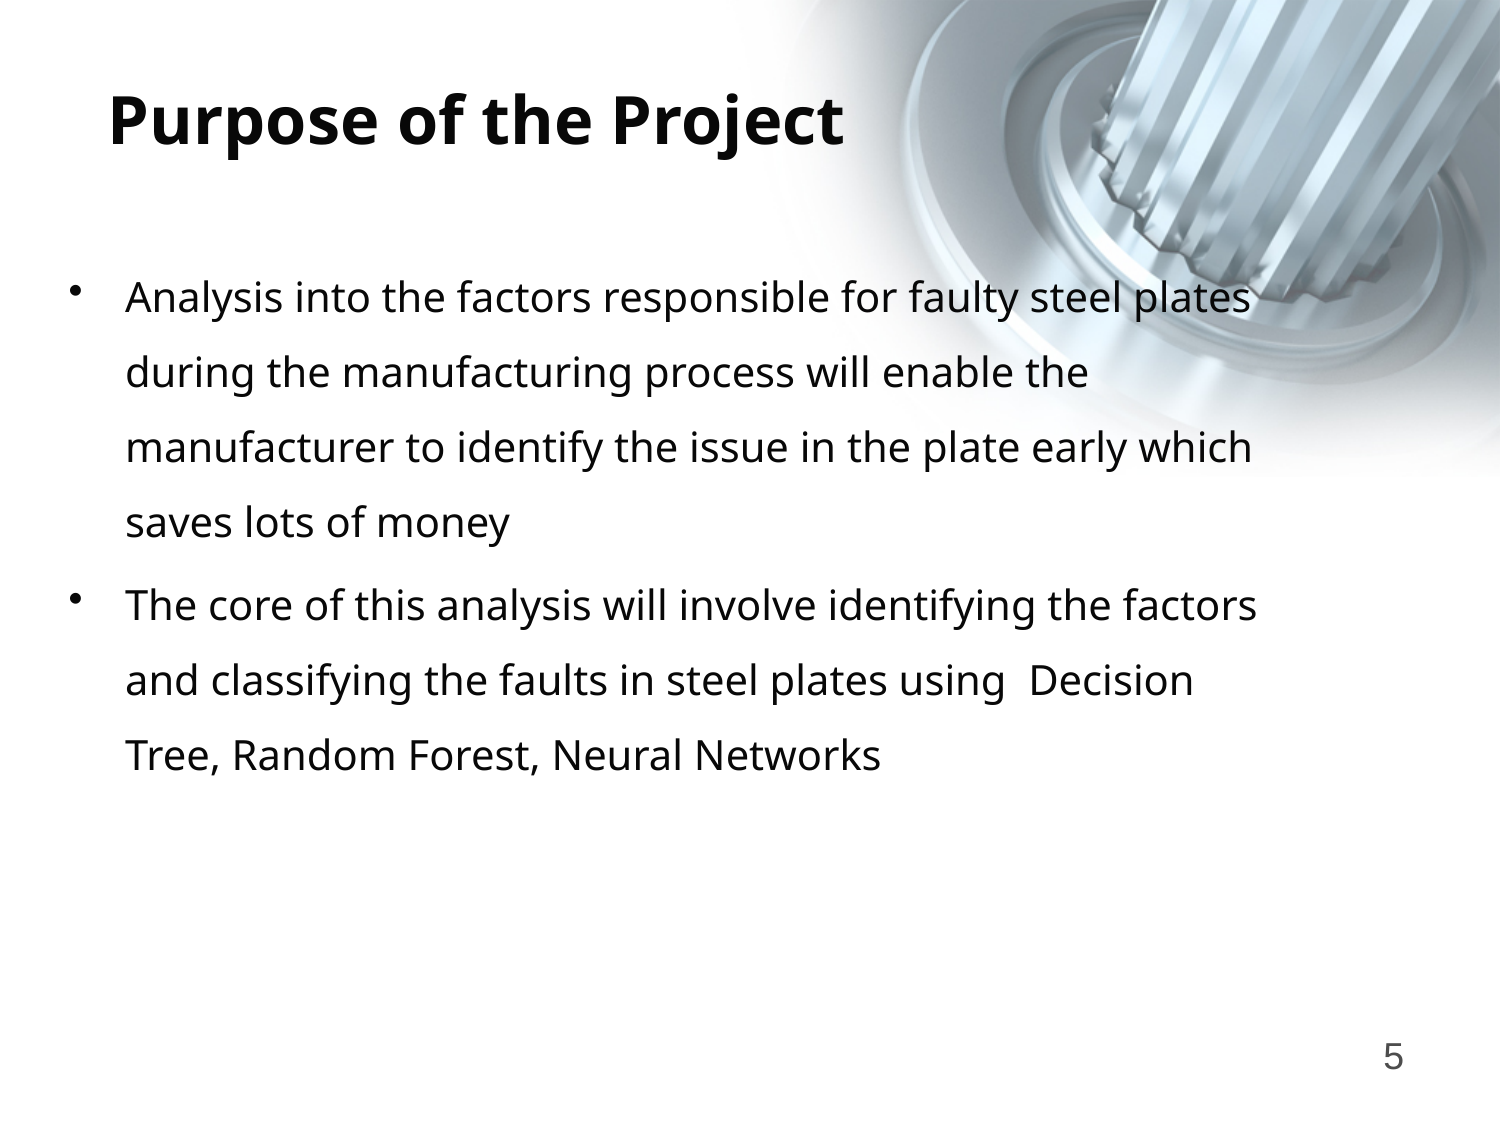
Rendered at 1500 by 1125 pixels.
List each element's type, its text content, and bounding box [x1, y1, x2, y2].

text_box 5 [1368, 1024, 1425, 1101]
list Analysis into the factors responsible for faulty steel plates during the manufacturing process will enable the manufacturer to identify the issue in the plate early which saves lots of money The core of this analysis will involve identifying the factors and classifying the faults in steel plates using Decision Tree, Random Forest, Neural Networks [53, 237, 1283, 994]
title Purpose of the Project [92, 40, 1346, 196]
picture [0, 0, 1500, 1125]
